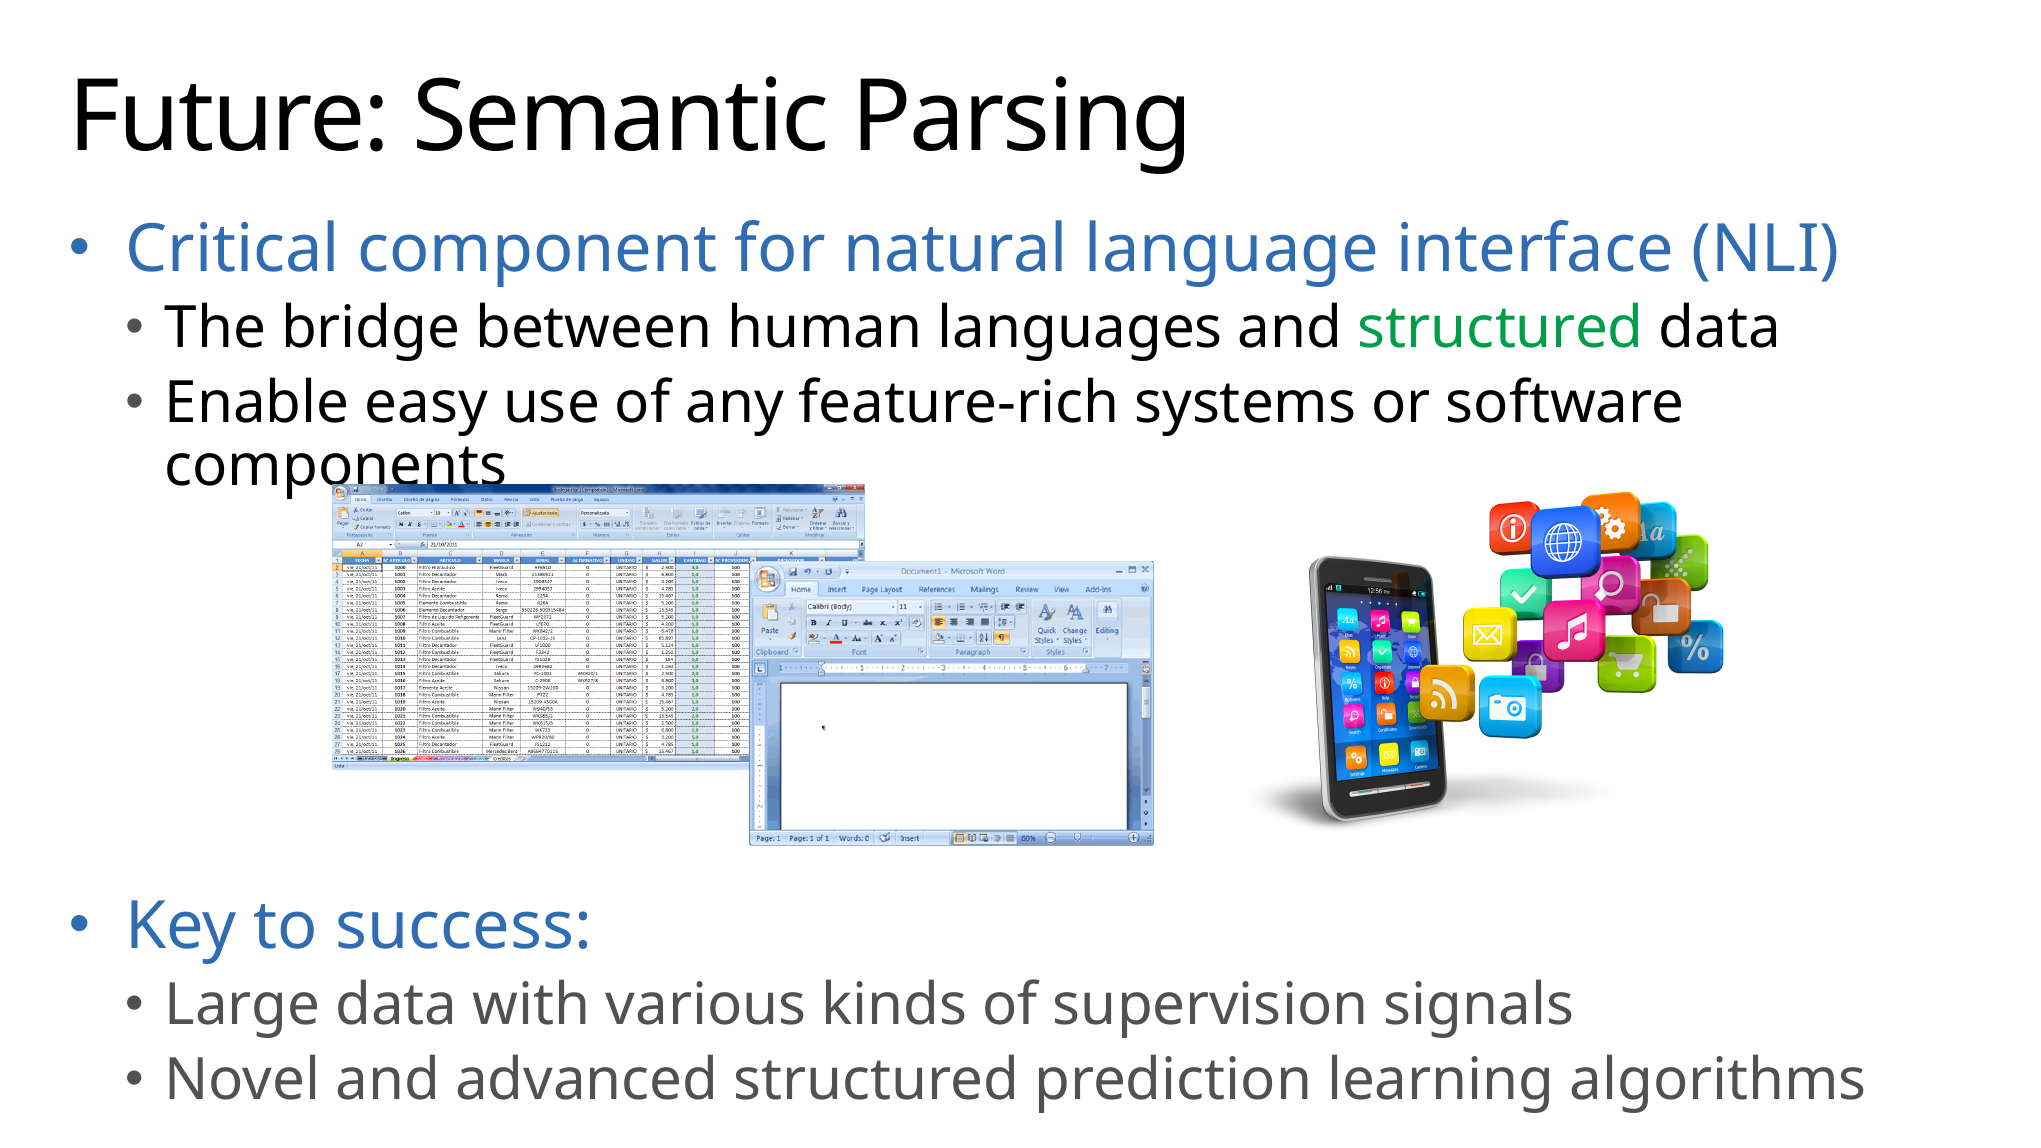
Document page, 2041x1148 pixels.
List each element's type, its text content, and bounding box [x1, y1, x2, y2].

text_box Key to success: Large data with various kinds of supervision signals Novel and advanced structured prediction learning algorithms [45, 875, 1995, 1127]
picture [1242, 473, 1744, 846]
picture [332, 484, 1155, 846]
title Future: Semantic Parsing [45, 48, 1996, 200]
list Critical component for natural language interface (NLI) The bridge between human languages and structured data Enable easy use of any feature-rich systems or software components [45, 200, 1996, 458]
